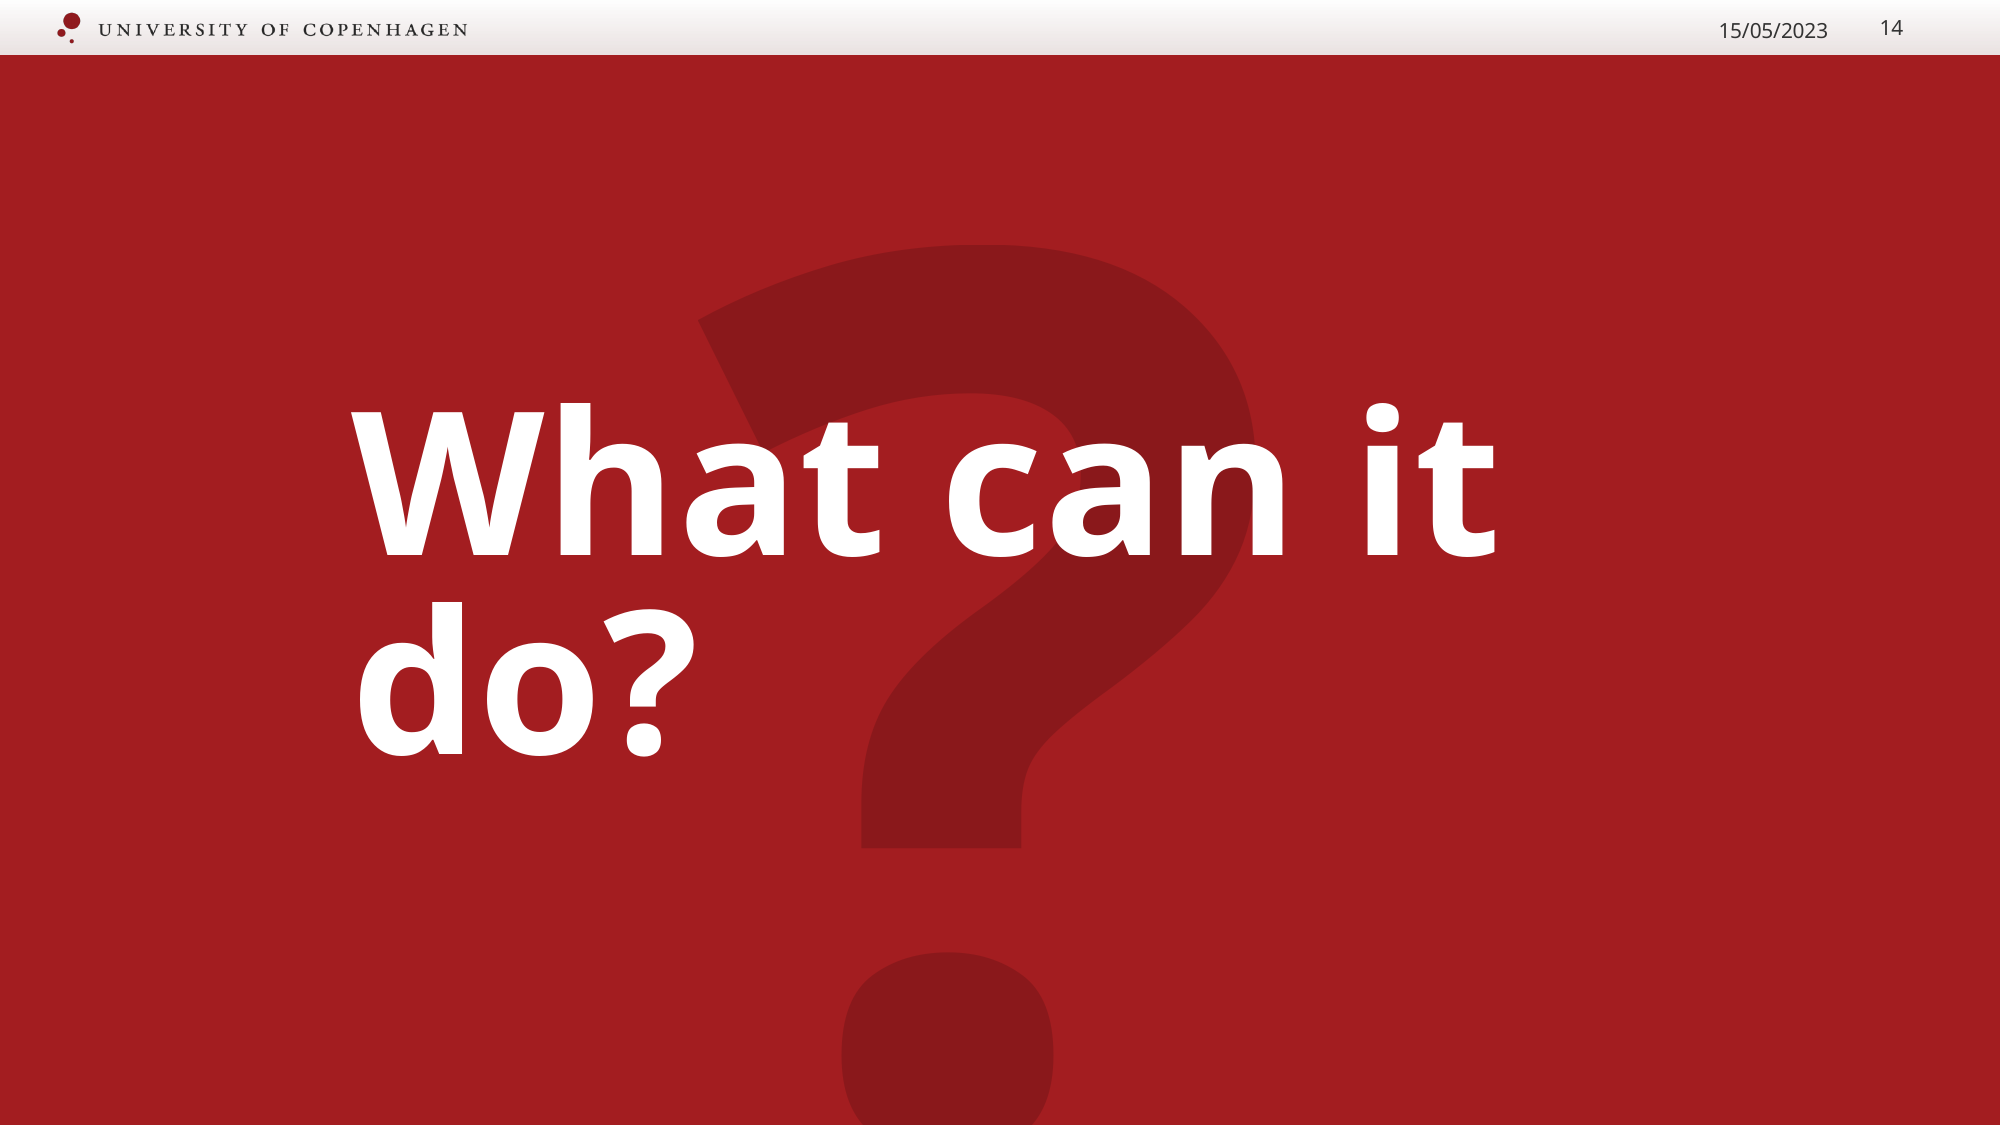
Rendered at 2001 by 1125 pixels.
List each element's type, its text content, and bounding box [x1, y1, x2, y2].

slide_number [1694, 14, 1829, 43]
title What can it do? [351, 267, 1904, 924]
picture [92, 15, 475, 42]
slide_number 14 [1840, 14, 1904, 43]
